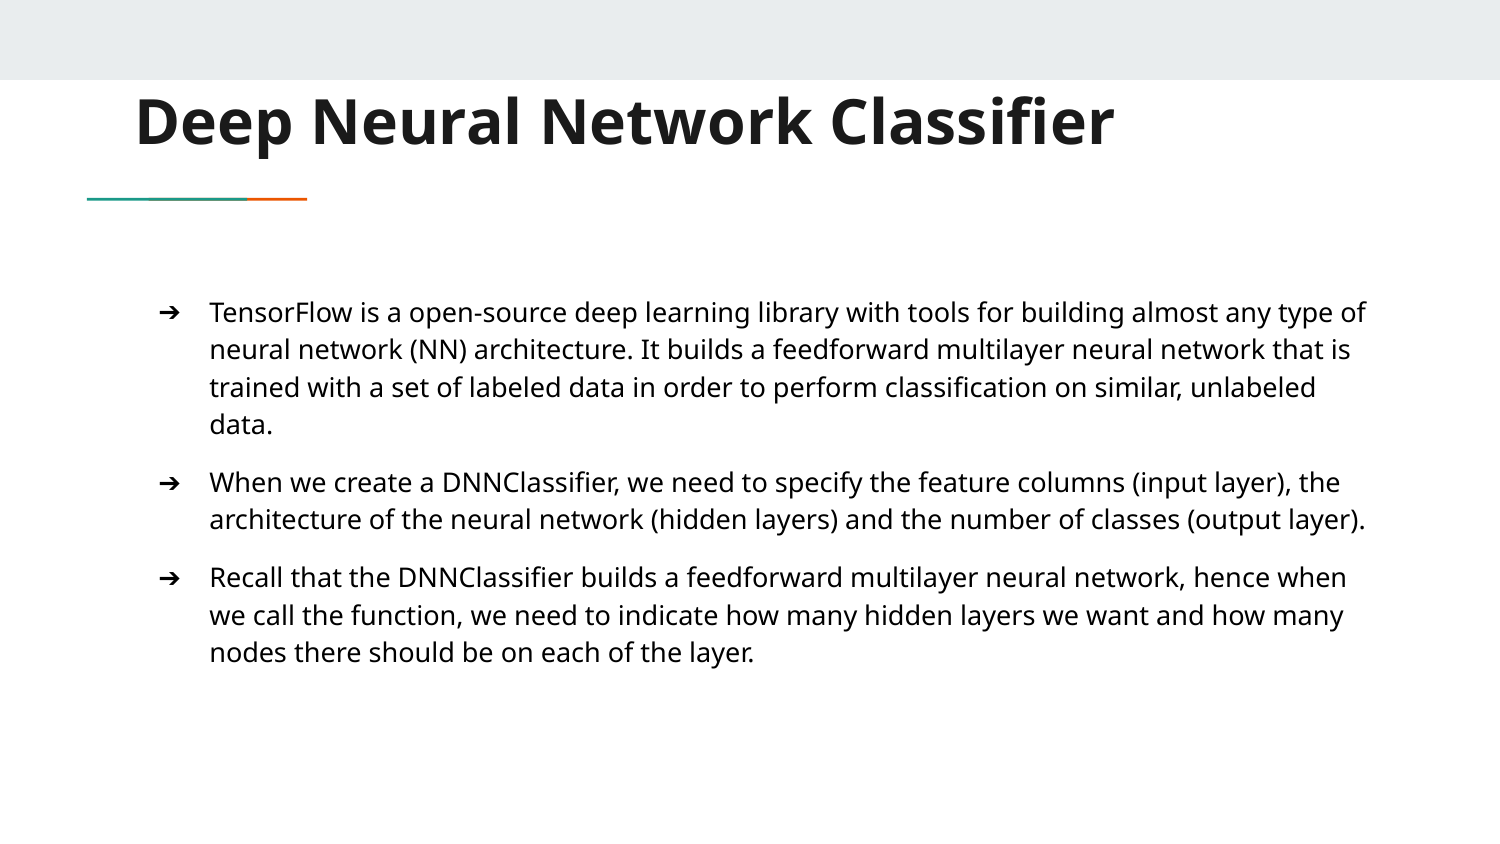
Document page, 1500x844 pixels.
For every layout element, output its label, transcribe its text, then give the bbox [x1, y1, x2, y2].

list TensorFlow is a open-source deep learning library with tools for building almost any type of neural network (NN) architecture. It builds a feedforward multilayer neural network that is trained with a set of labeled data in order to perform classification on similar, unlabeled data. When we create a DNNClassifier, we need to specify the feature columns (input layer), the architecture of the neural network (hidden layers) and the number of classes (output layer). Recall that the DNNClassifier builds a feedforward multilayer neural network, hence when we call the function, we need to indicate how many hidden layers we want and how many nodes there should be on each of the layer. [119, 275, 1381, 647]
title Deep Neural Network Classifier [119, 67, 1381, 155]
